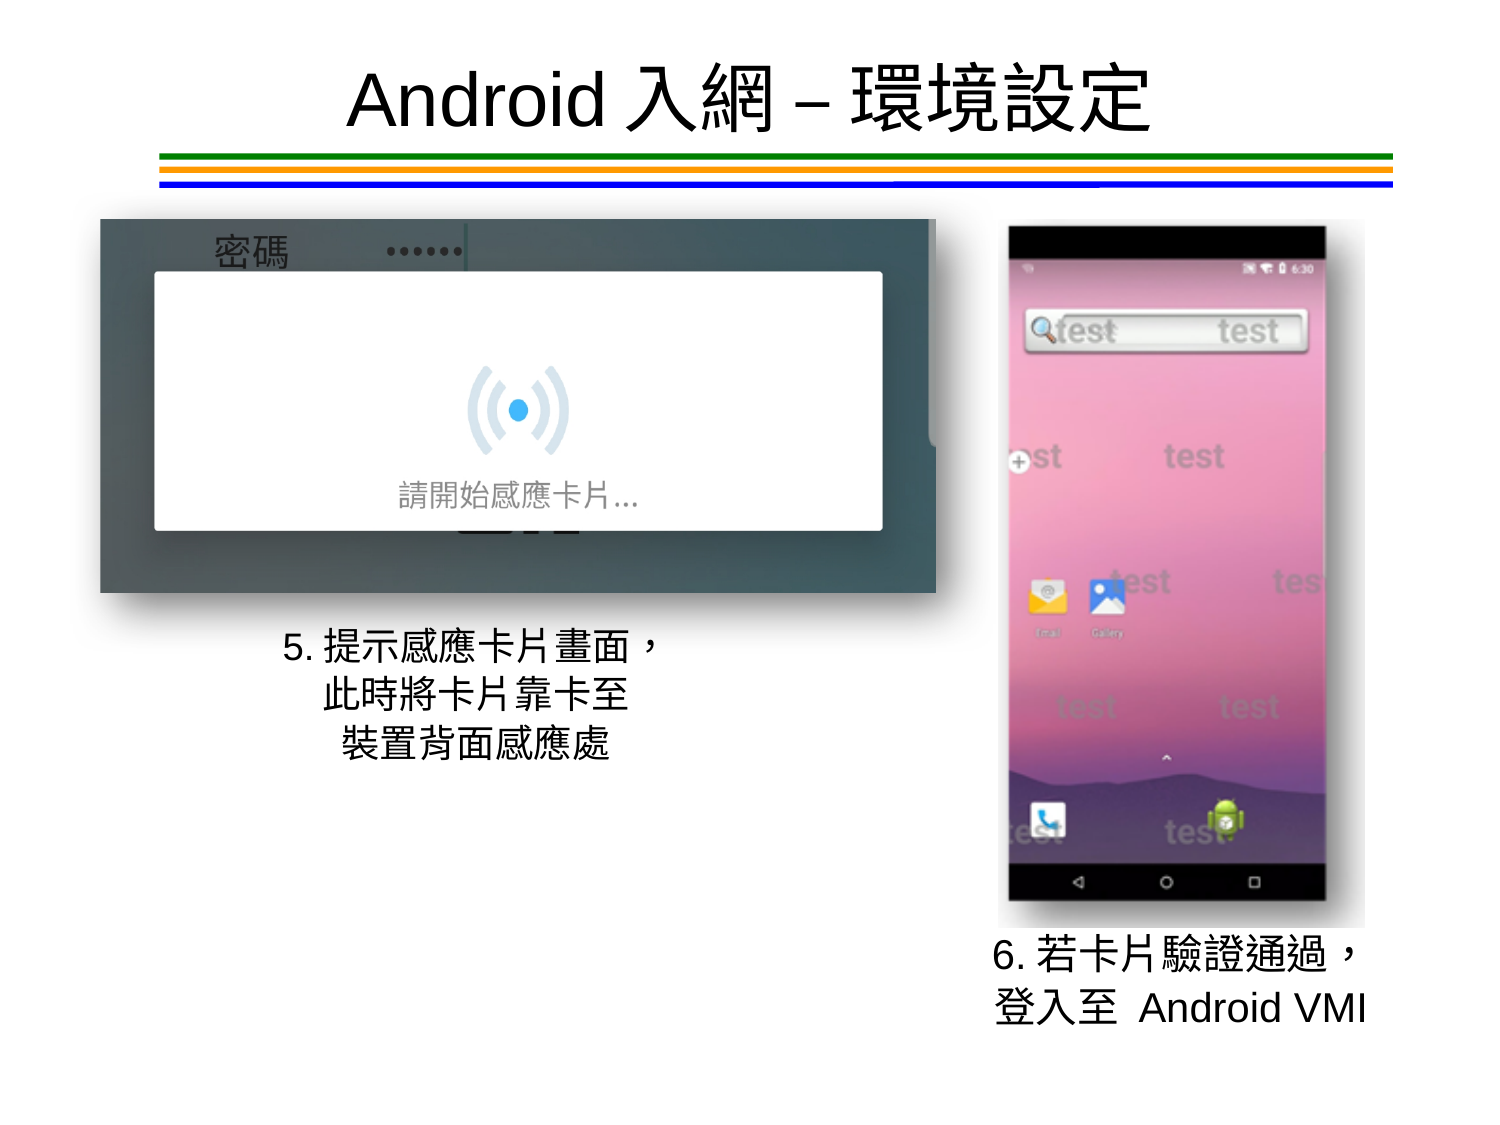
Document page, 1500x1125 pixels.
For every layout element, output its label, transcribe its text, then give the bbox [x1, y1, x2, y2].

picture [997, 219, 1365, 928]
picture [100, 219, 937, 594]
text_box Android入網 – 環境設定 [74, 41, 1425, 149]
list 5.提示感應卡片畫面， 此時將卡片靠卡至 裝置背面感應處 [253, 621, 699, 776]
text_box 6.若卡片驗證通過， 登入至 Android VMI [915, 927, 1447, 995]
